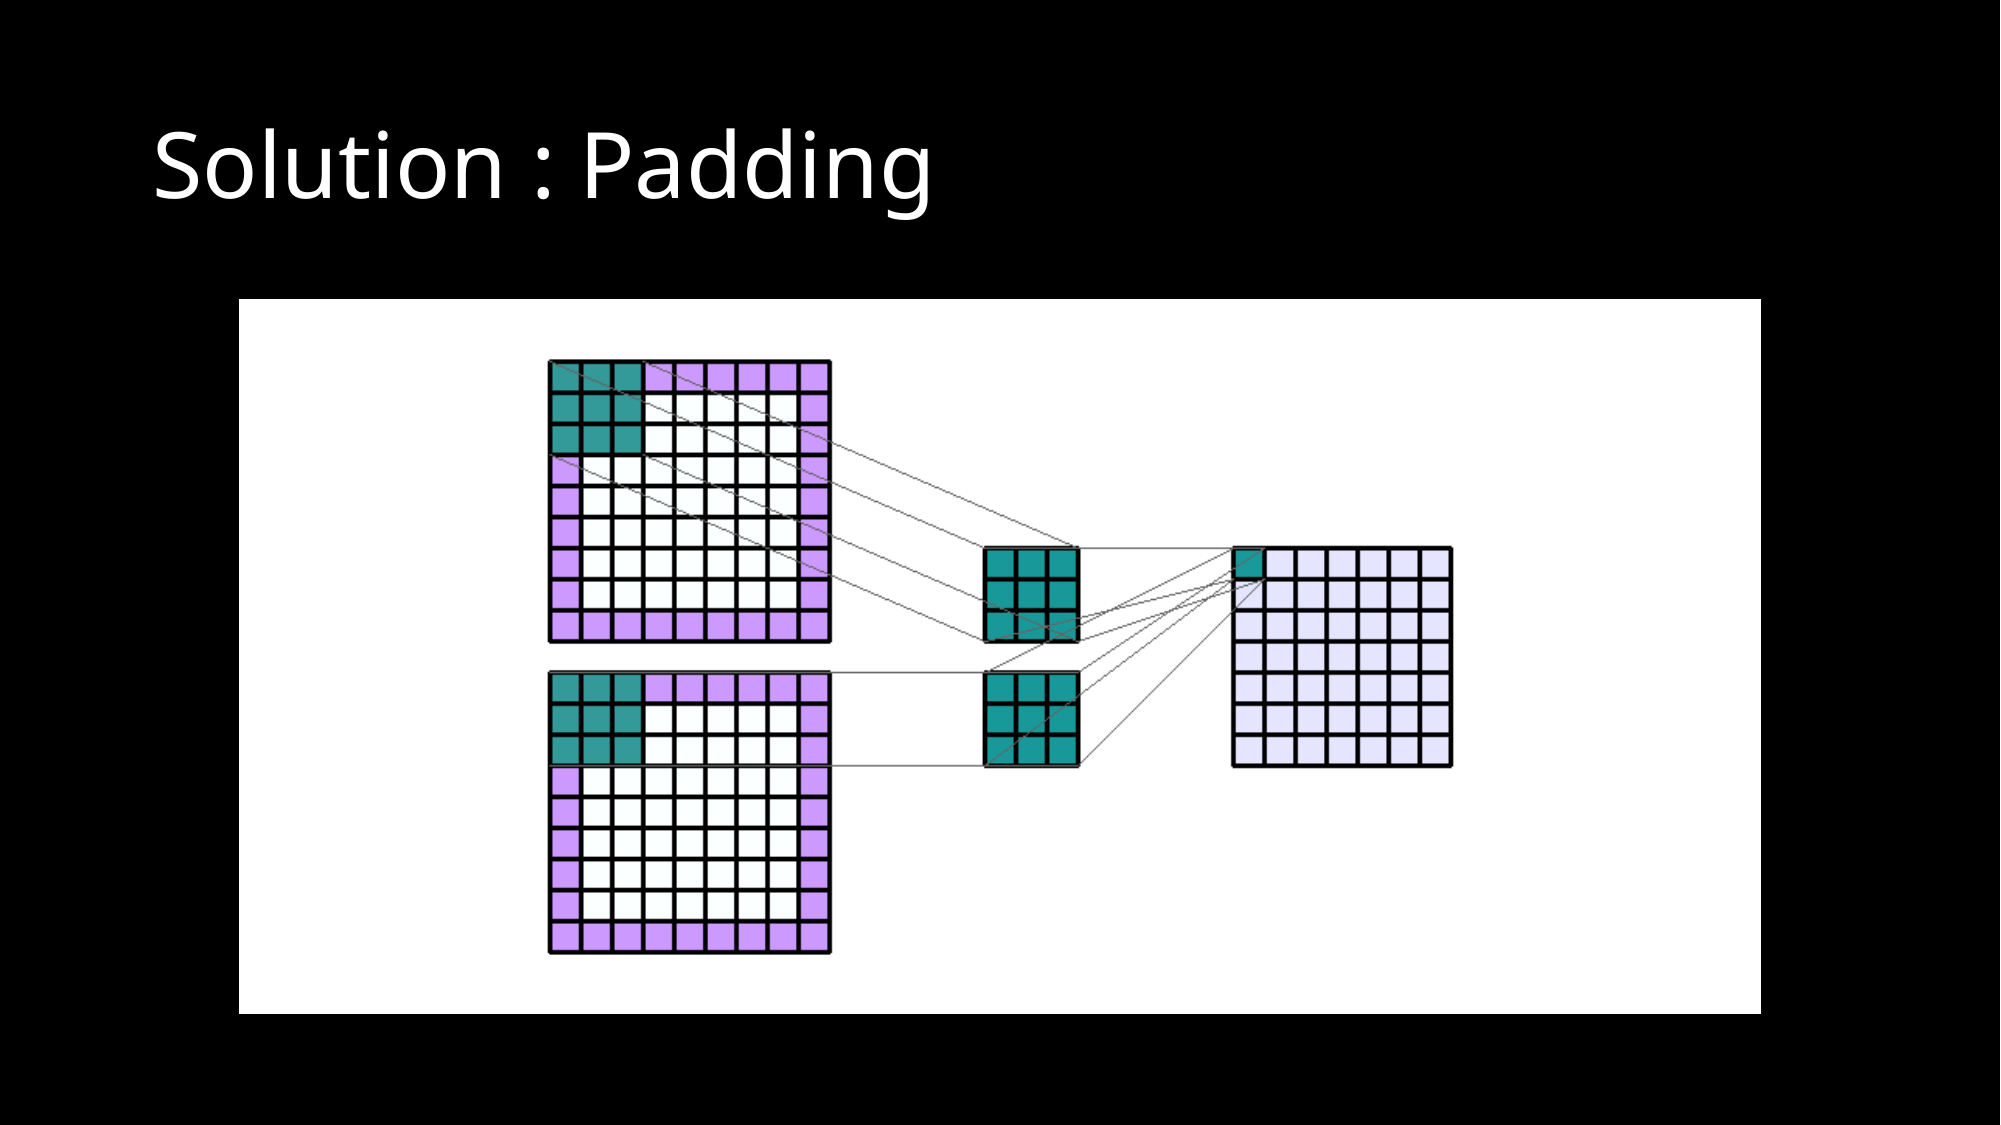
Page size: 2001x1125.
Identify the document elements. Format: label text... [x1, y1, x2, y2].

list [239, 299, 1761, 1014]
title Solution : Padding [137, 59, 1863, 278]
